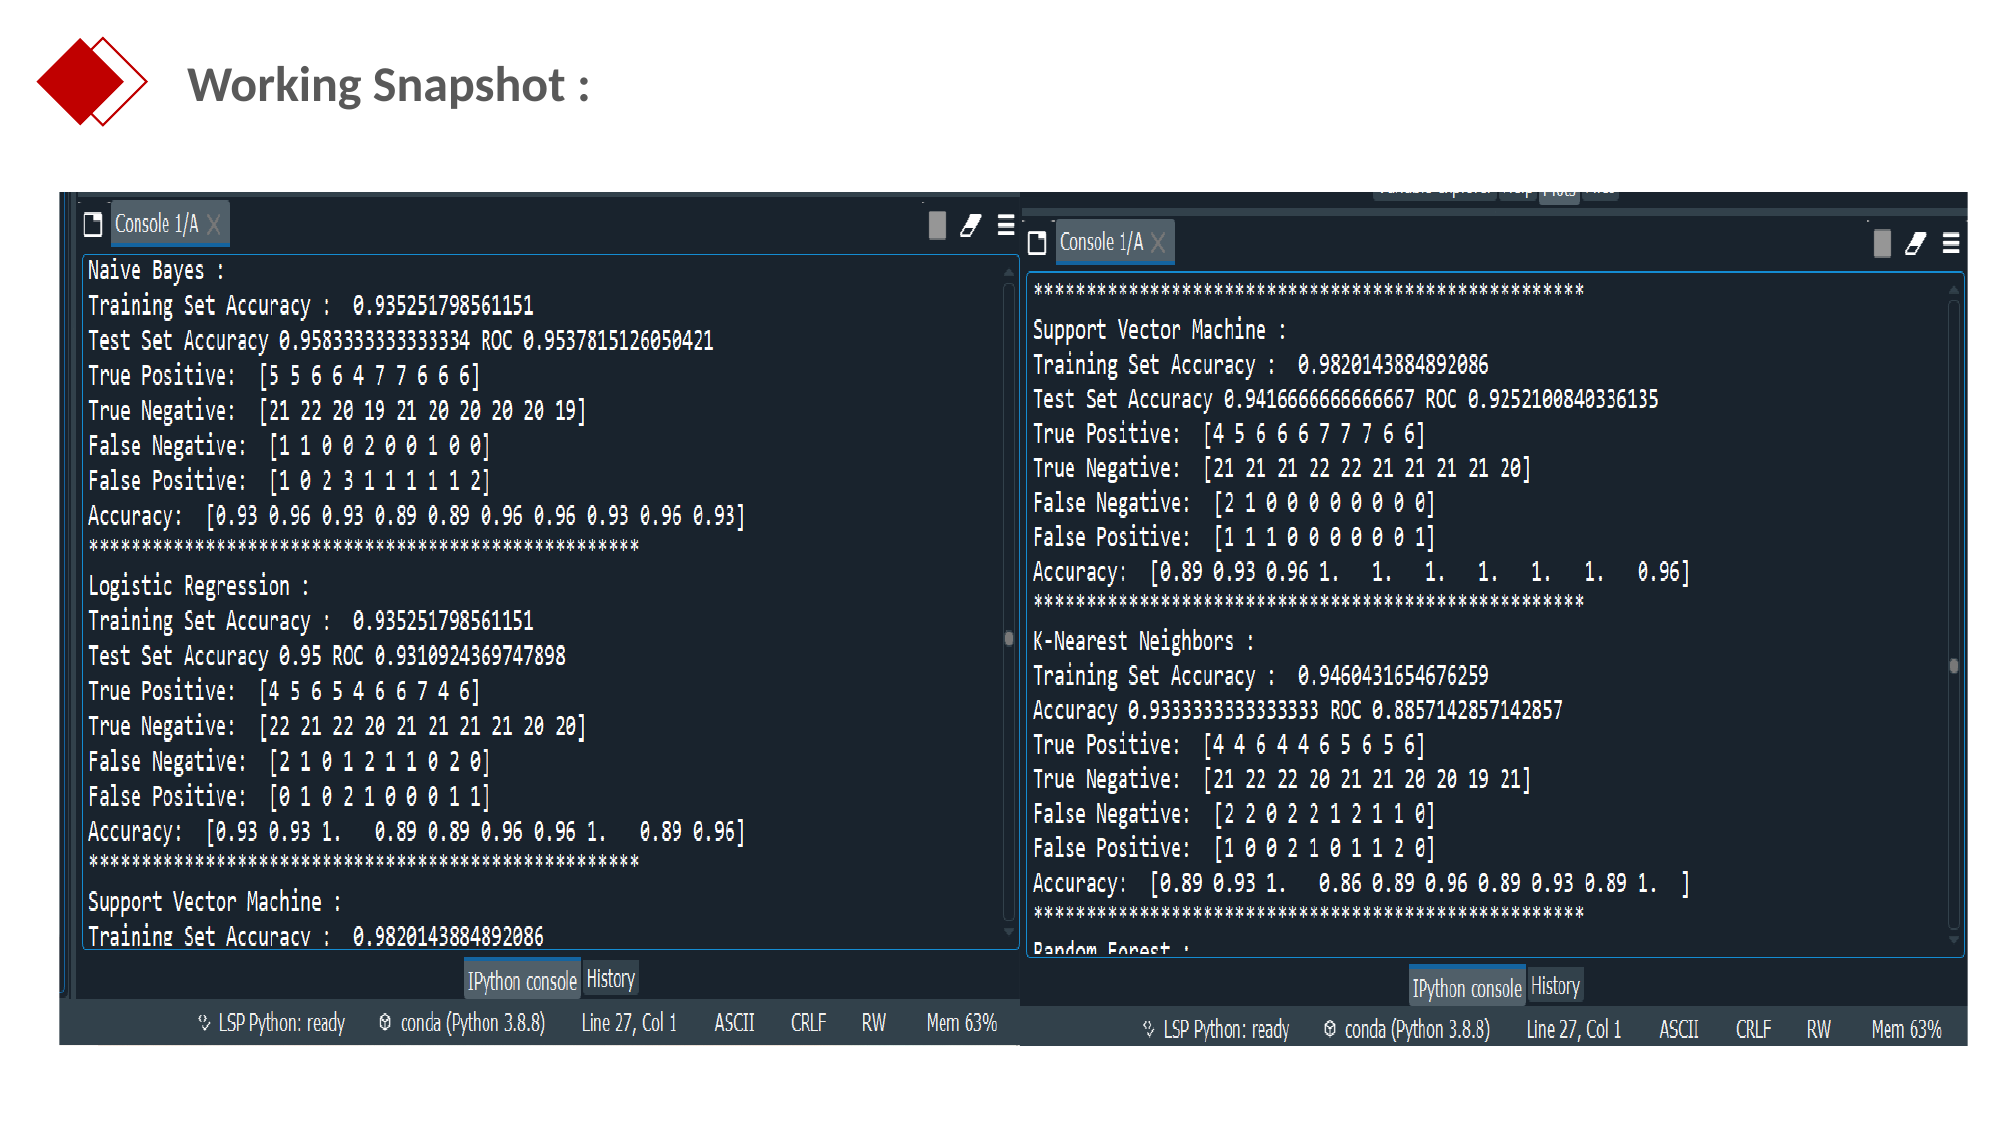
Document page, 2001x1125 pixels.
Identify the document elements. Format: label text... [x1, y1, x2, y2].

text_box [36, 37, 147, 126]
text_box Working Snapshot : [171, 47, 1474, 116]
picture [59, 192, 1968, 1046]
